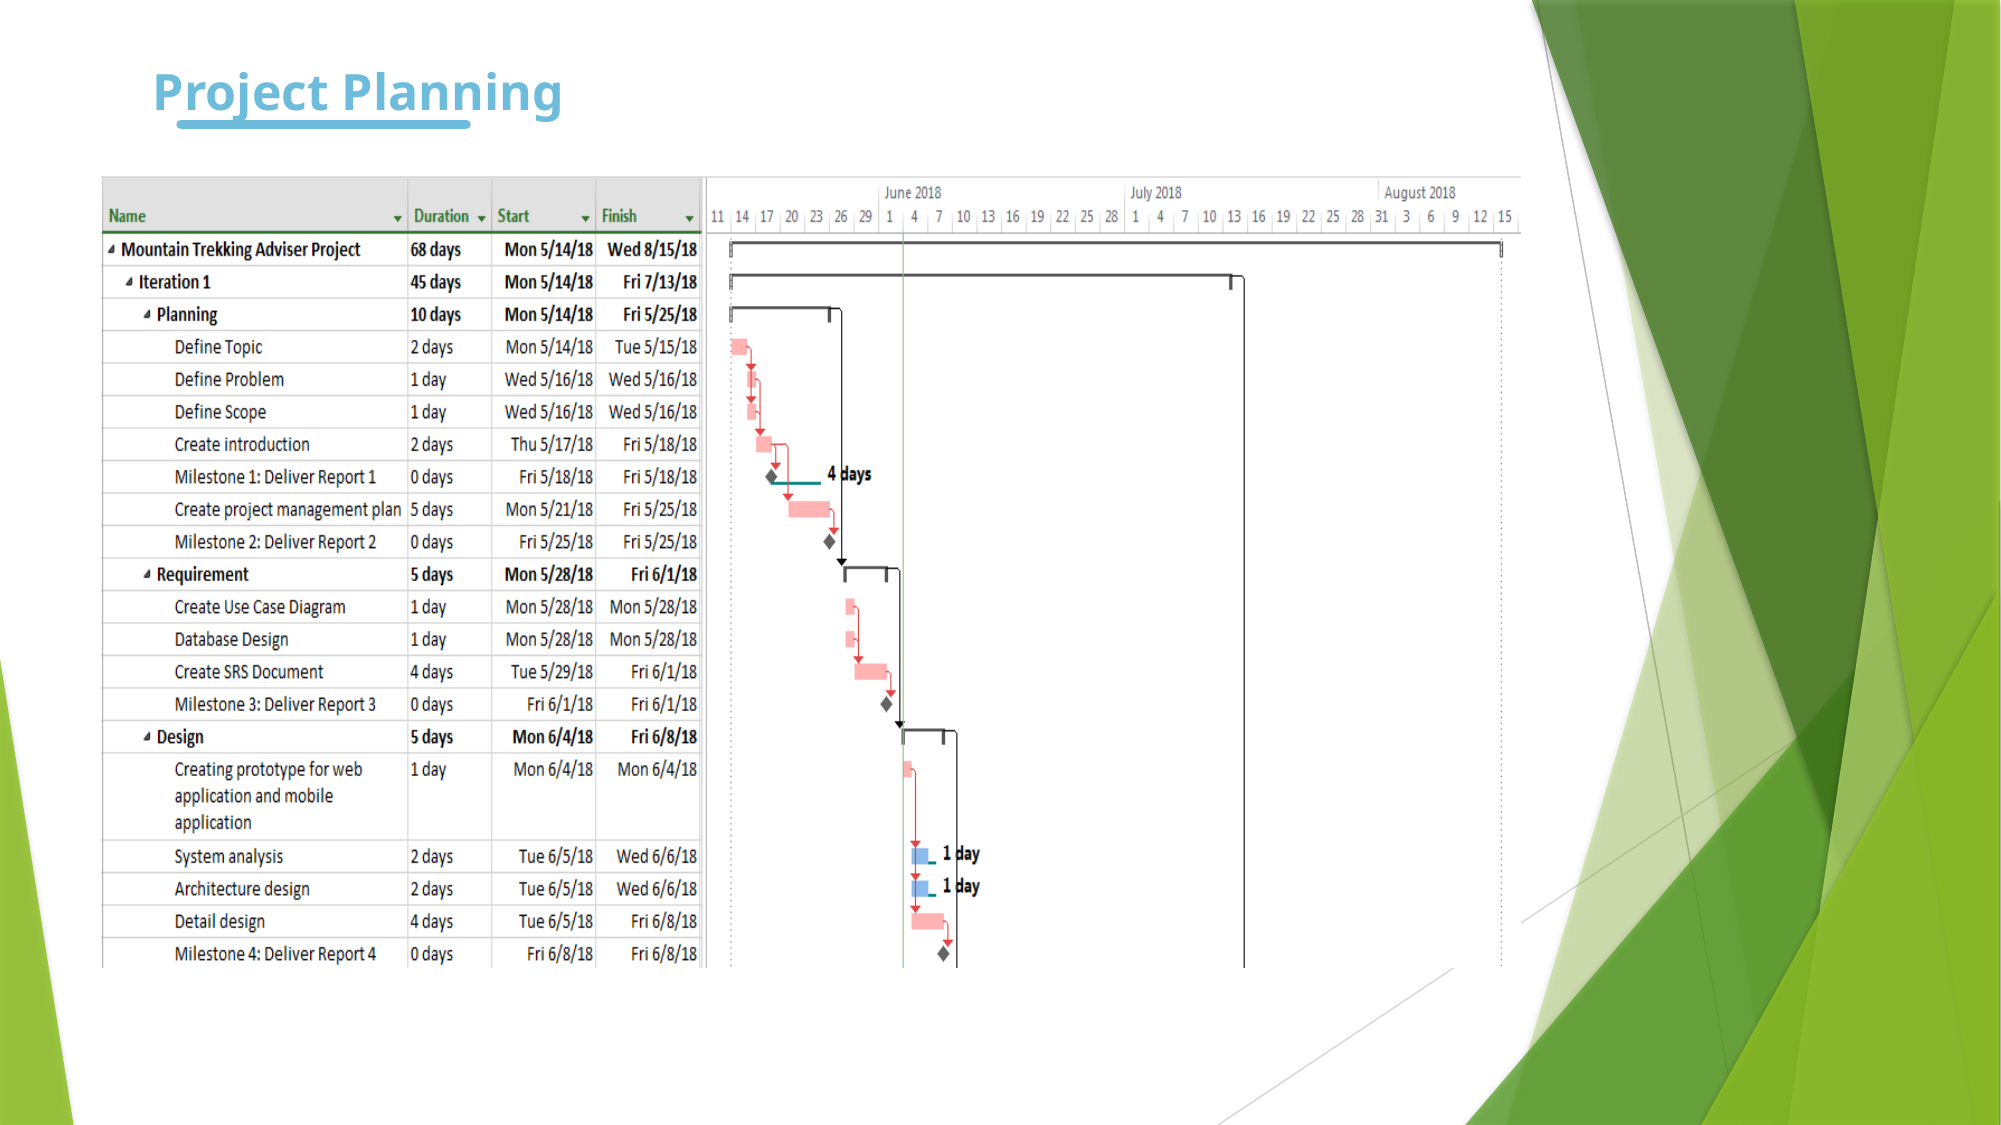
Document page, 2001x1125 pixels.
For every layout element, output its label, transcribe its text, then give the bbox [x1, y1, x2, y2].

picture [101, 174, 1521, 968]
text_box Project Planning [137, 52, 580, 128]
